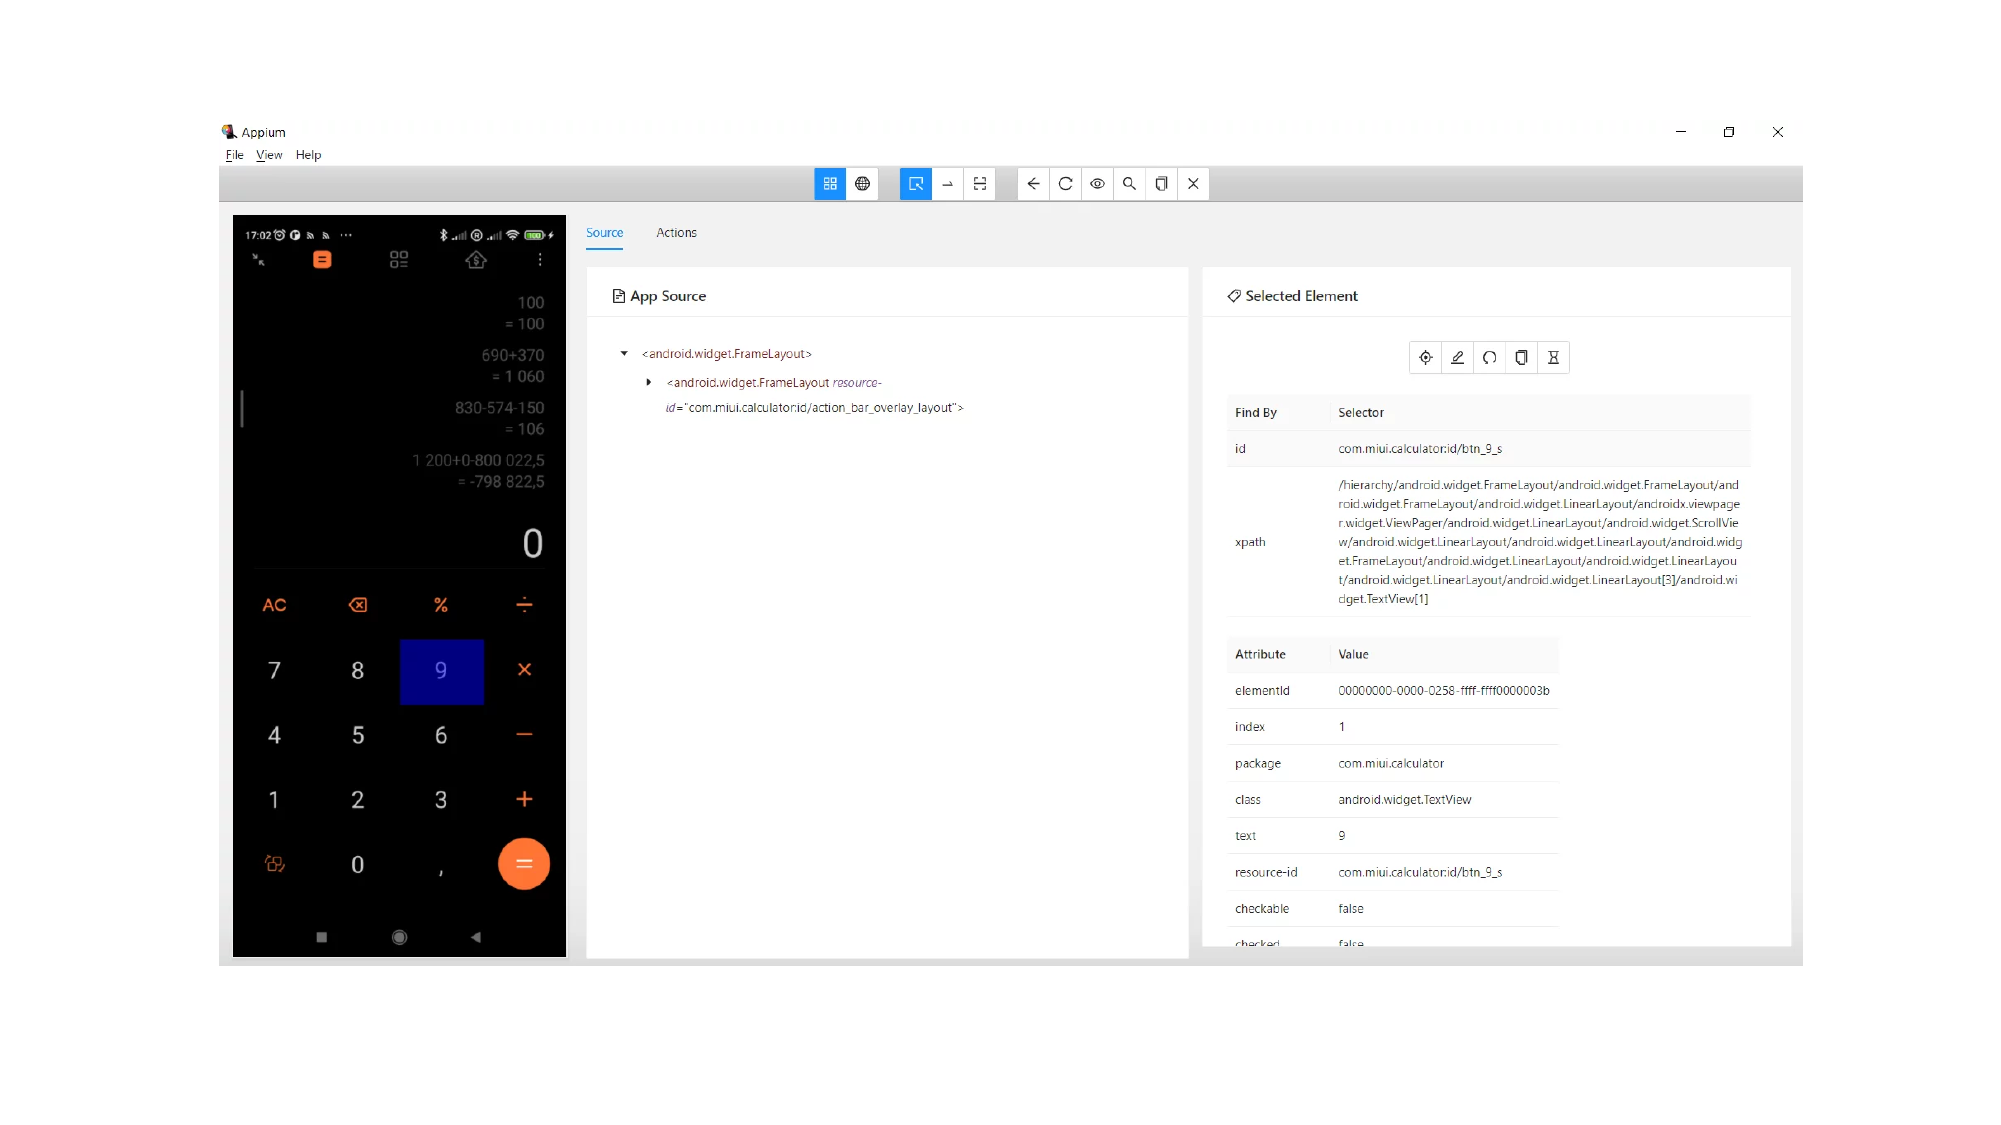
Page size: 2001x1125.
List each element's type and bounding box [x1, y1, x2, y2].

list [219, 120, 1803, 966]
